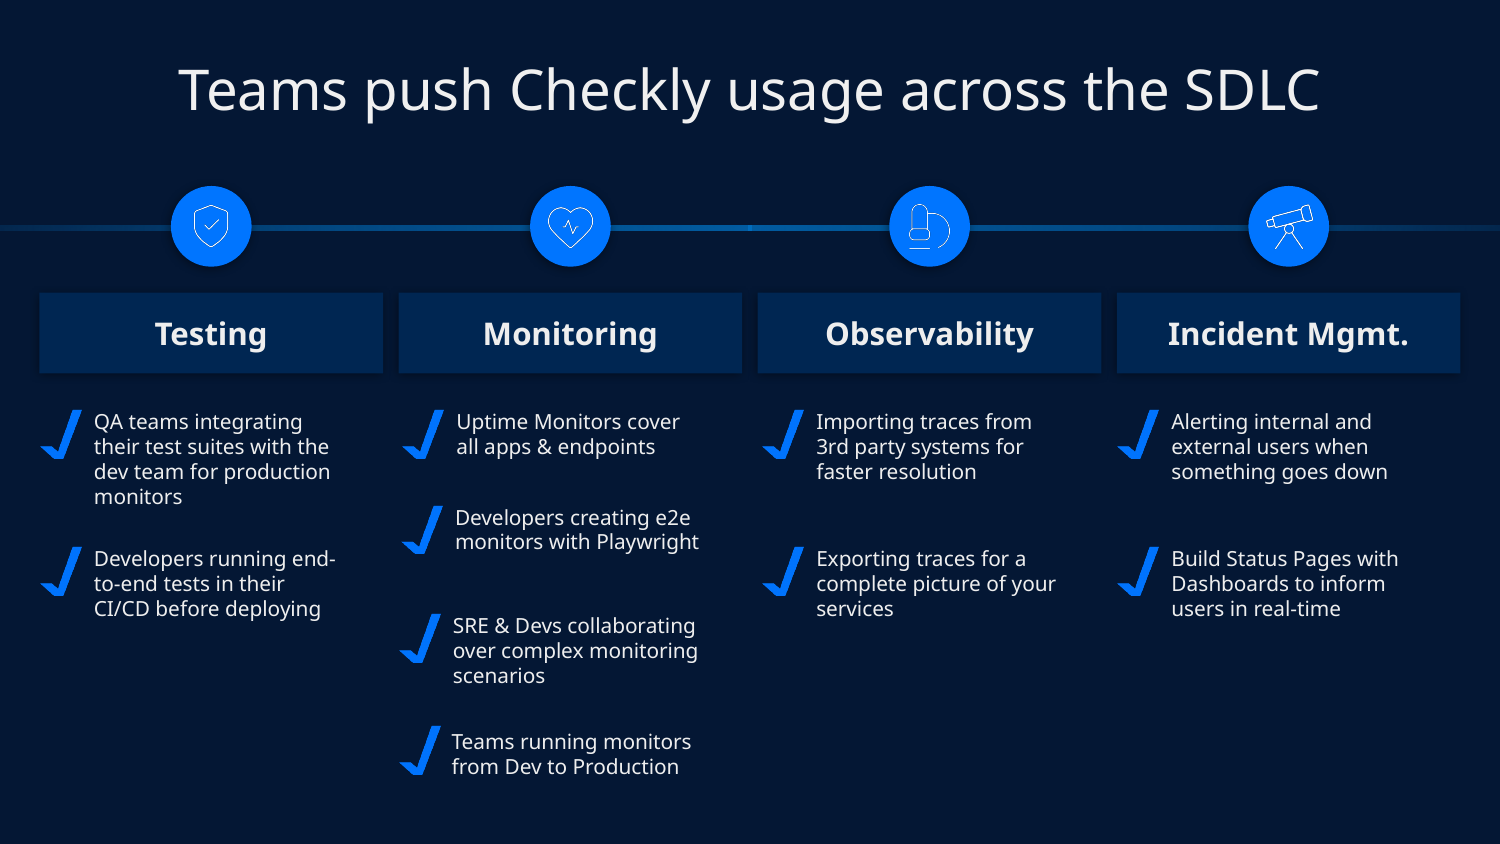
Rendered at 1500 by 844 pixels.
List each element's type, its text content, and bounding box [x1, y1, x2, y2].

text_box [1251, 242, 1256, 250]
text_box Incident Mgmt. [1116, 292, 1461, 374]
text_box [909, 261, 951, 267]
picture [761, 546, 804, 596]
text_box Importing traces from 3rd party systems for faster resolution [801, 393, 1082, 517]
text_box [1248, 185, 1329, 222]
text_box Uptime Monitors cover all apps & endpoints [441, 393, 722, 471]
picture [1116, 546, 1159, 596]
text_box [601, 242, 608, 253]
text_box Build Status Pages with Dashboards to inform users in real-time [1156, 530, 1437, 654]
picture [398, 725, 441, 775]
text_box QA teams integrating their test suites with the dev team for production monitors [78, 393, 359, 517]
text_box [171, 185, 252, 222]
text_box Observability [757, 292, 1102, 374]
text_box [892, 242, 898, 252]
text_box [1320, 242, 1326, 252]
text_box SRE & Devs collaborating over complex monitoring scenarios [438, 597, 718, 721]
picture [401, 409, 445, 459]
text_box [1320, 224, 1500, 231]
picture [761, 409, 804, 459]
picture [1116, 409, 1159, 459]
picture [543, 201, 598, 255]
picture [39, 409, 82, 459]
text_box [174, 242, 183, 256]
text_box Exporting traces for a complete picture of your services [801, 530, 1082, 654]
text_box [242, 224, 538, 231]
picture [903, 199, 957, 253]
text_box Testing [39, 292, 384, 374]
text_box [1268, 261, 1310, 267]
title Teams push Checkly usage across the SDLC [119, 46, 1381, 198]
picture [186, 201, 236, 251]
text_box Teams running monitors from Dev to Production [436, 713, 717, 795]
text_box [961, 224, 1256, 231]
text_box [961, 242, 967, 252]
text_box Monitoring [398, 292, 743, 374]
picture [400, 504, 443, 555]
text_box [530, 185, 611, 222]
picture [398, 613, 441, 663]
text_box [533, 242, 538, 251]
text_box [889, 185, 970, 222]
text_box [601, 224, 898, 231]
picture [39, 546, 82, 596]
text_box [553, 263, 588, 267]
text_box [184, 256, 238, 267]
text_box Developers running end-to-end tests in their CI/CD before deploying [78, 530, 359, 654]
text_box Alerting internal and external users when something goes down [1156, 393, 1437, 517]
picture [1262, 199, 1316, 253]
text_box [0, 224, 181, 231]
text_box [241, 242, 249, 254]
text_box Developers creating e2e monitors with Playwright [440, 489, 720, 567]
